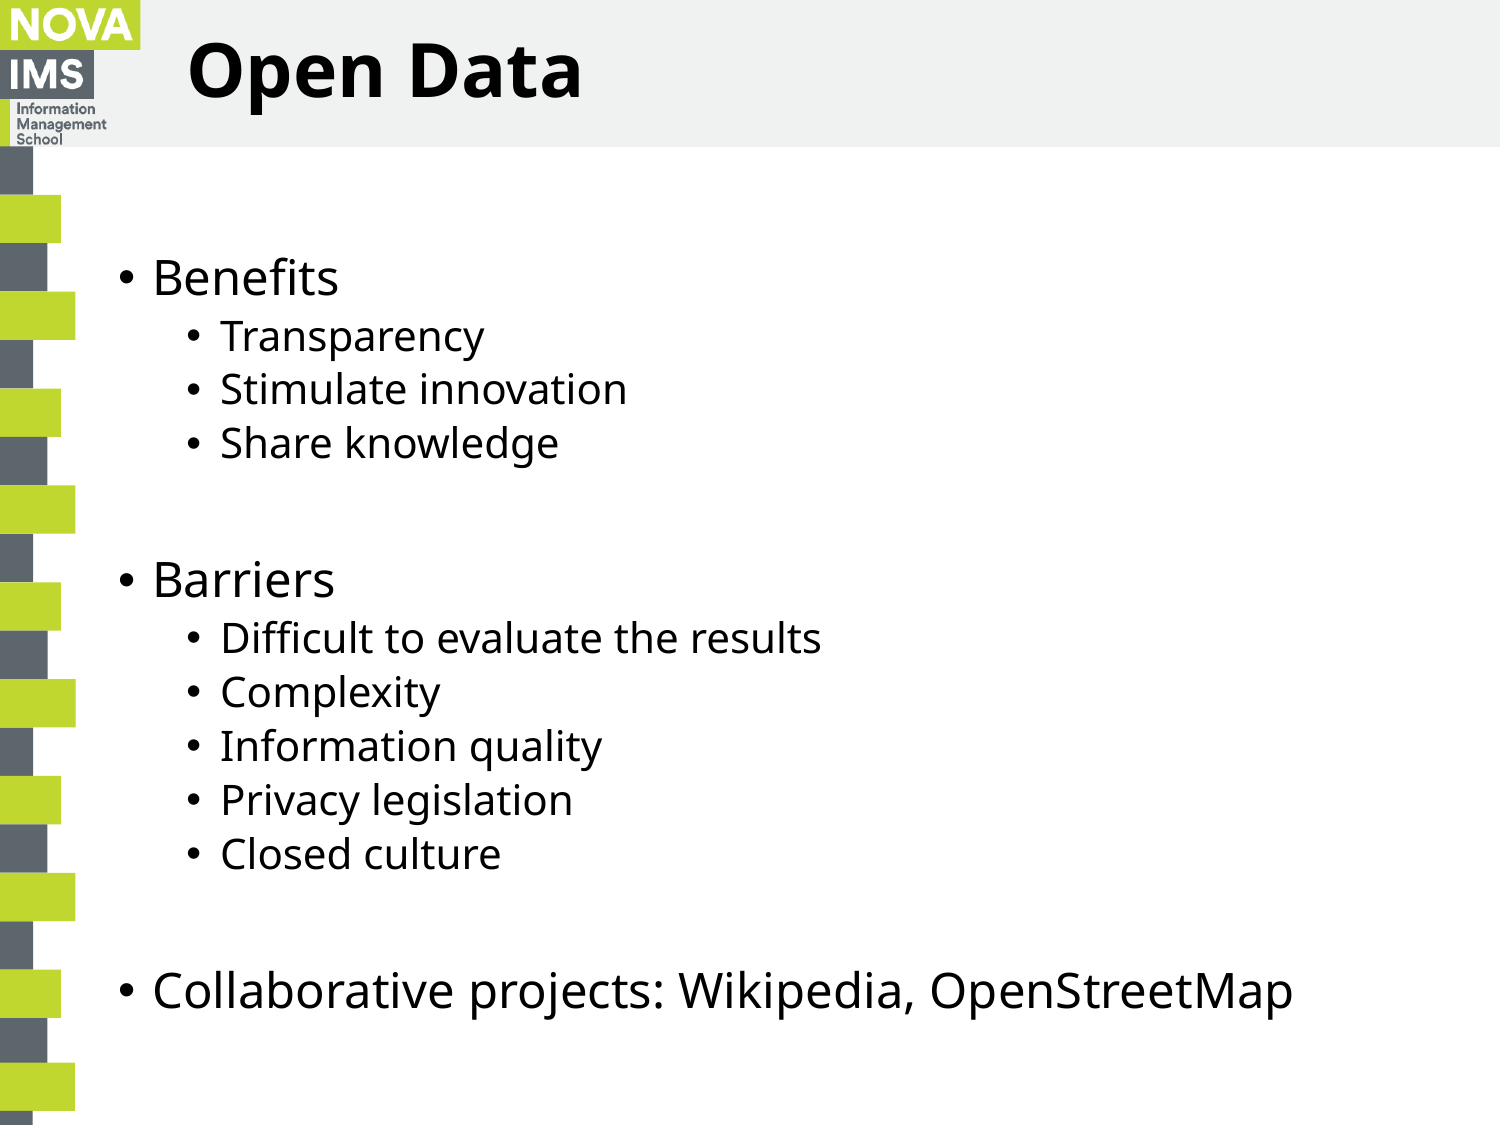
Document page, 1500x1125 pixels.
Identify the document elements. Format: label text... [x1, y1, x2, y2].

title Open Data [171, 0, 1470, 147]
list Benefits Transparency Stimulate innovation Share knowledge Barriers Difficult to evaluate the results Complexity Information quality Privacy legislation Closed culture Collaborative projects: Wikipedia, OpenStreetMap [103, 178, 1470, 1032]
